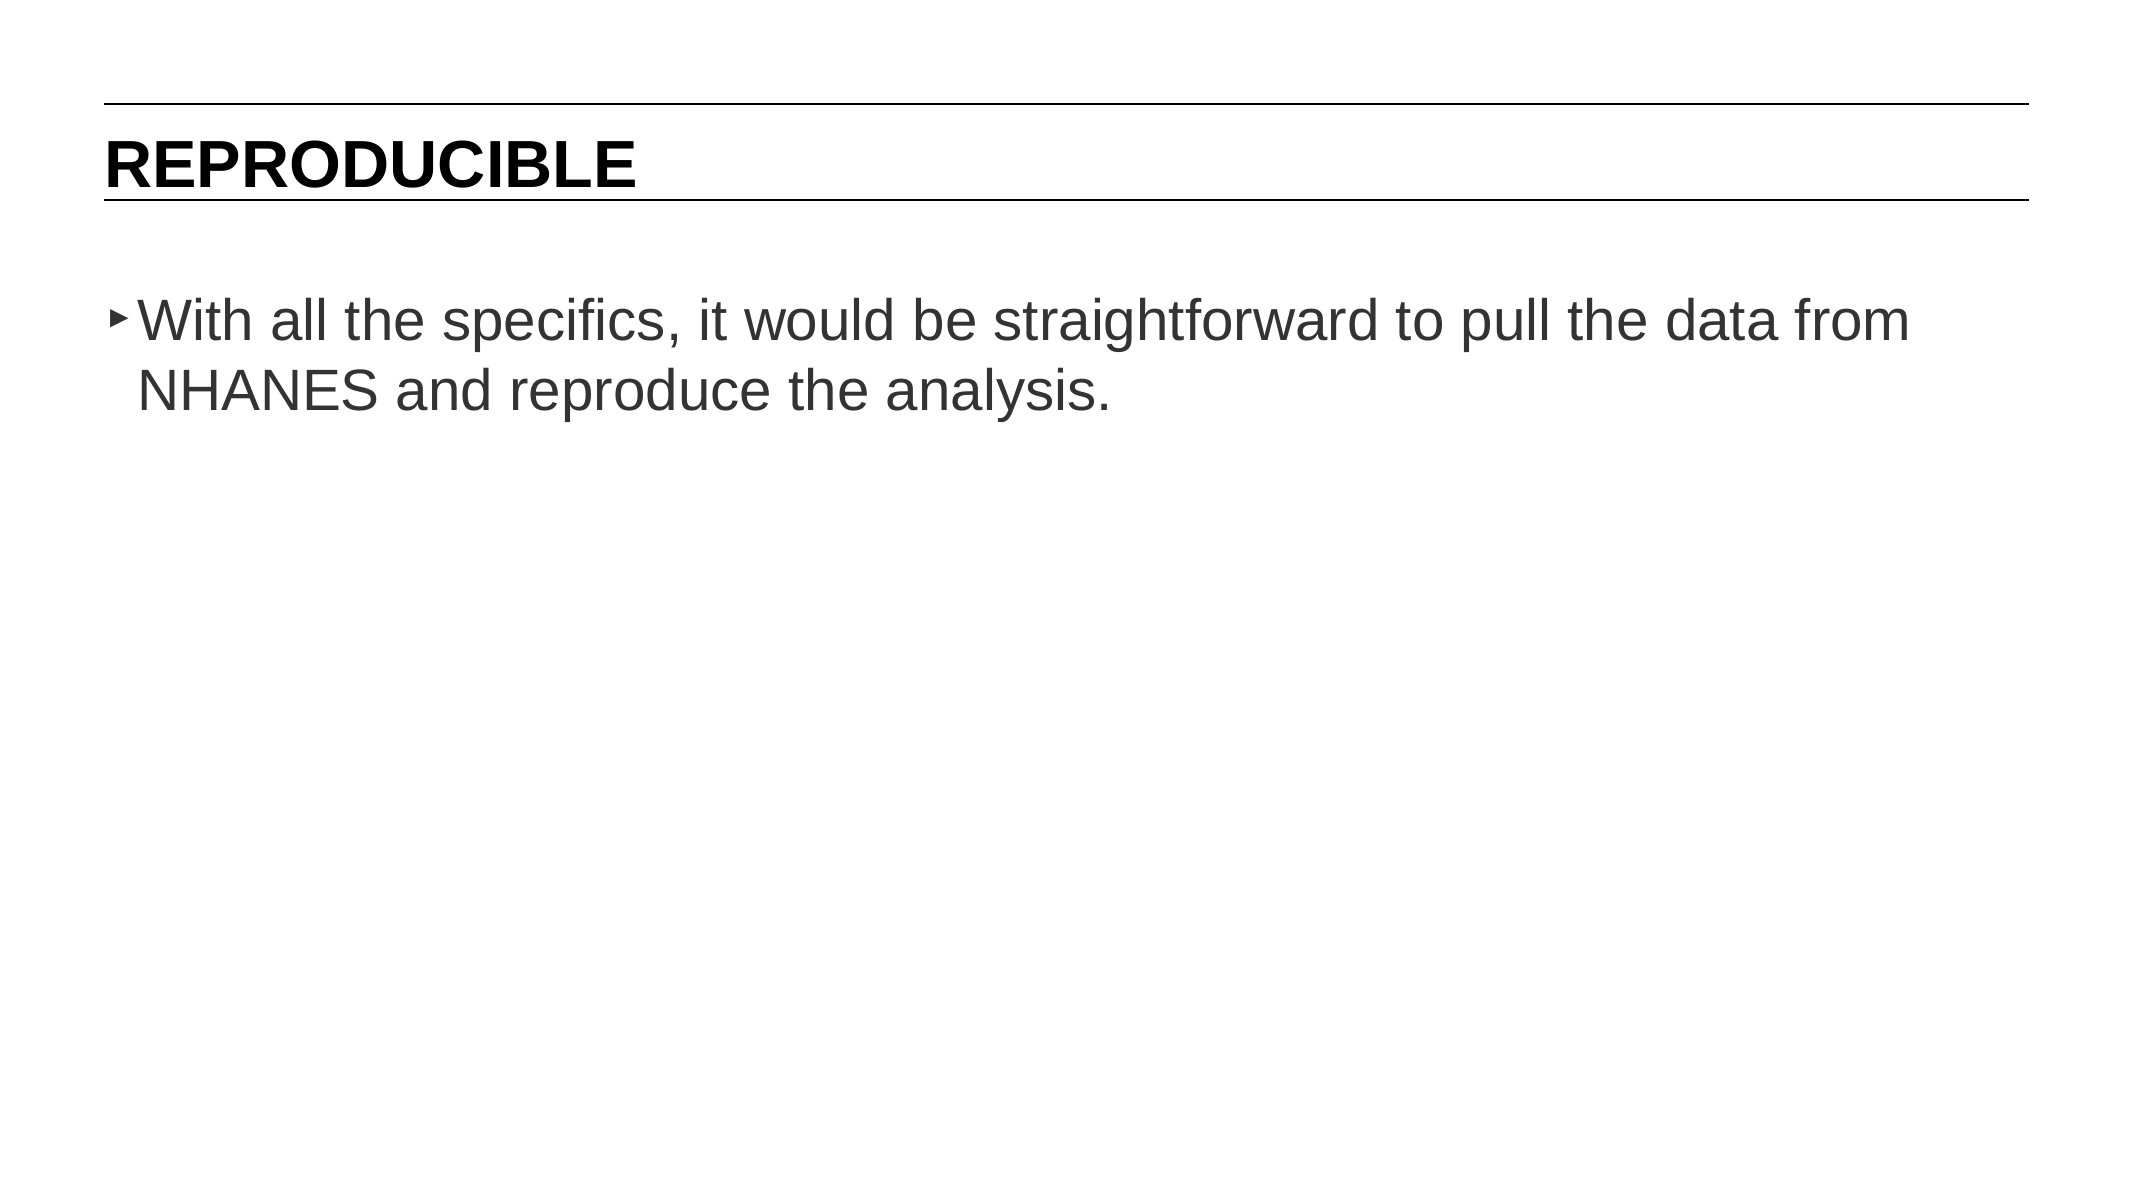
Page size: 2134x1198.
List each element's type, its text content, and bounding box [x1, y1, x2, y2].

text_box REPRODUCIBLE [104, 120, 1371, 192]
list With all the specifics, it would be straightforward to pull the data from NHANES and reproduce the analysis. [104, 212, 2030, 837]
